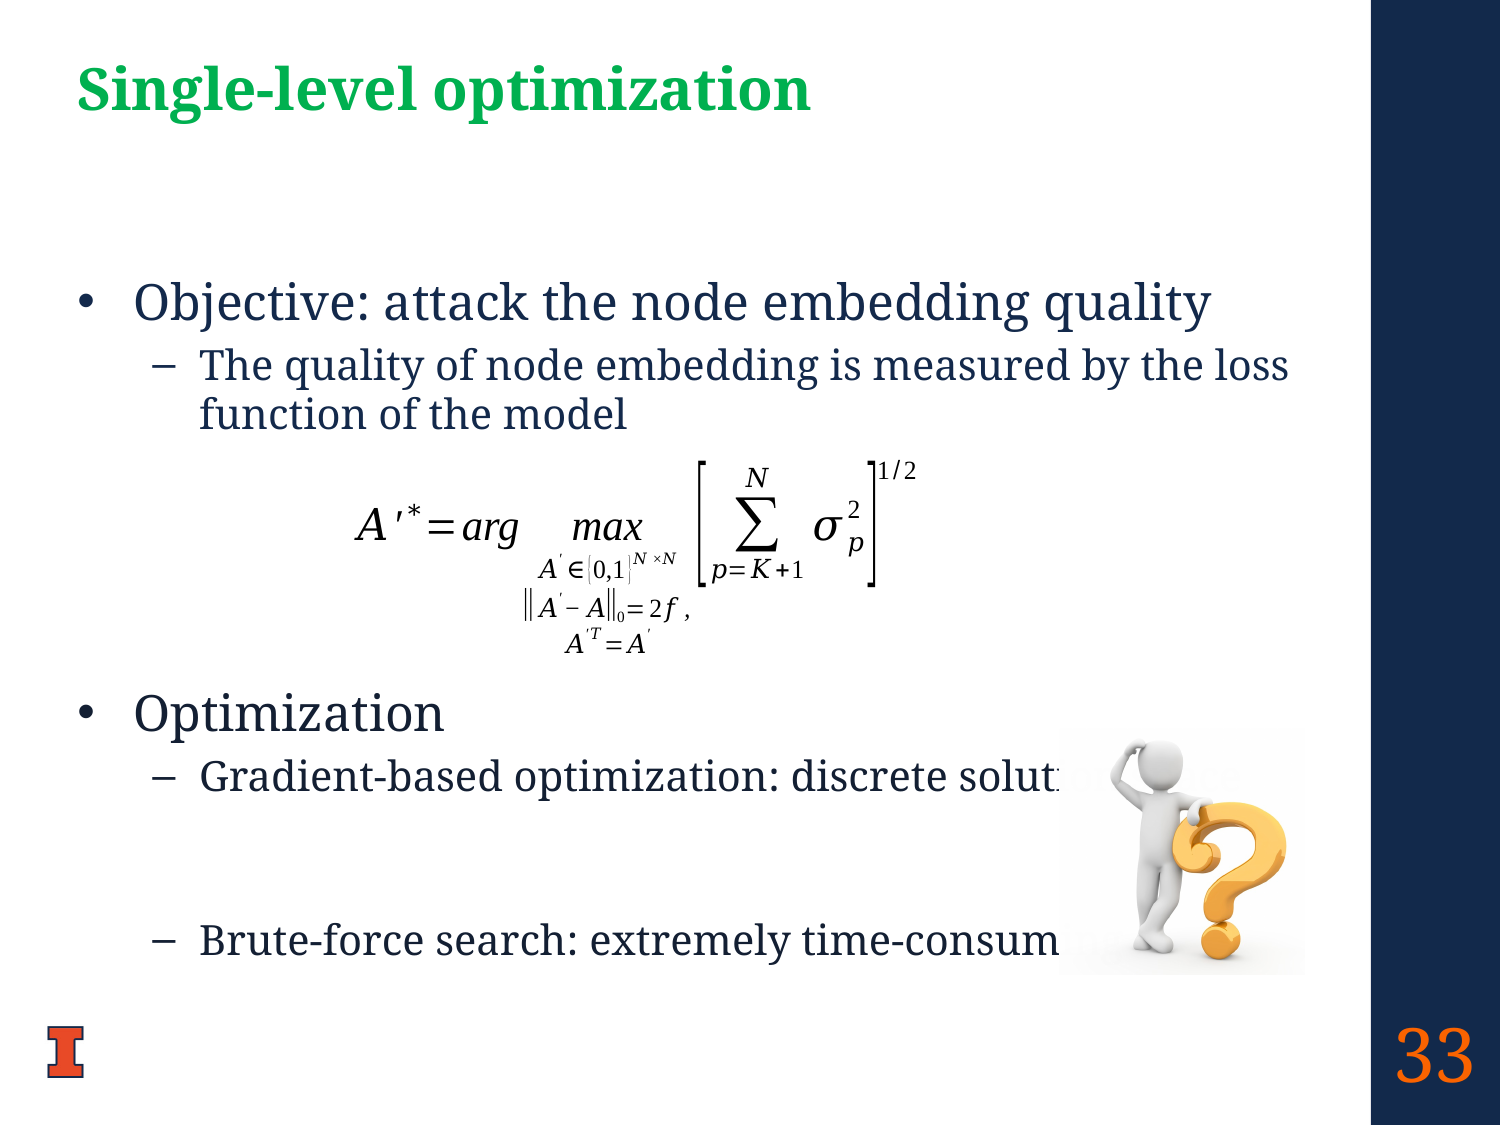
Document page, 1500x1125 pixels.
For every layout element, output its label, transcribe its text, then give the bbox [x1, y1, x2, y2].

title Single-level optimization [62, 45, 1219, 233]
slide_number 33 [1371, 1009, 1499, 1110]
picture [0, 0, 1500, 1125]
